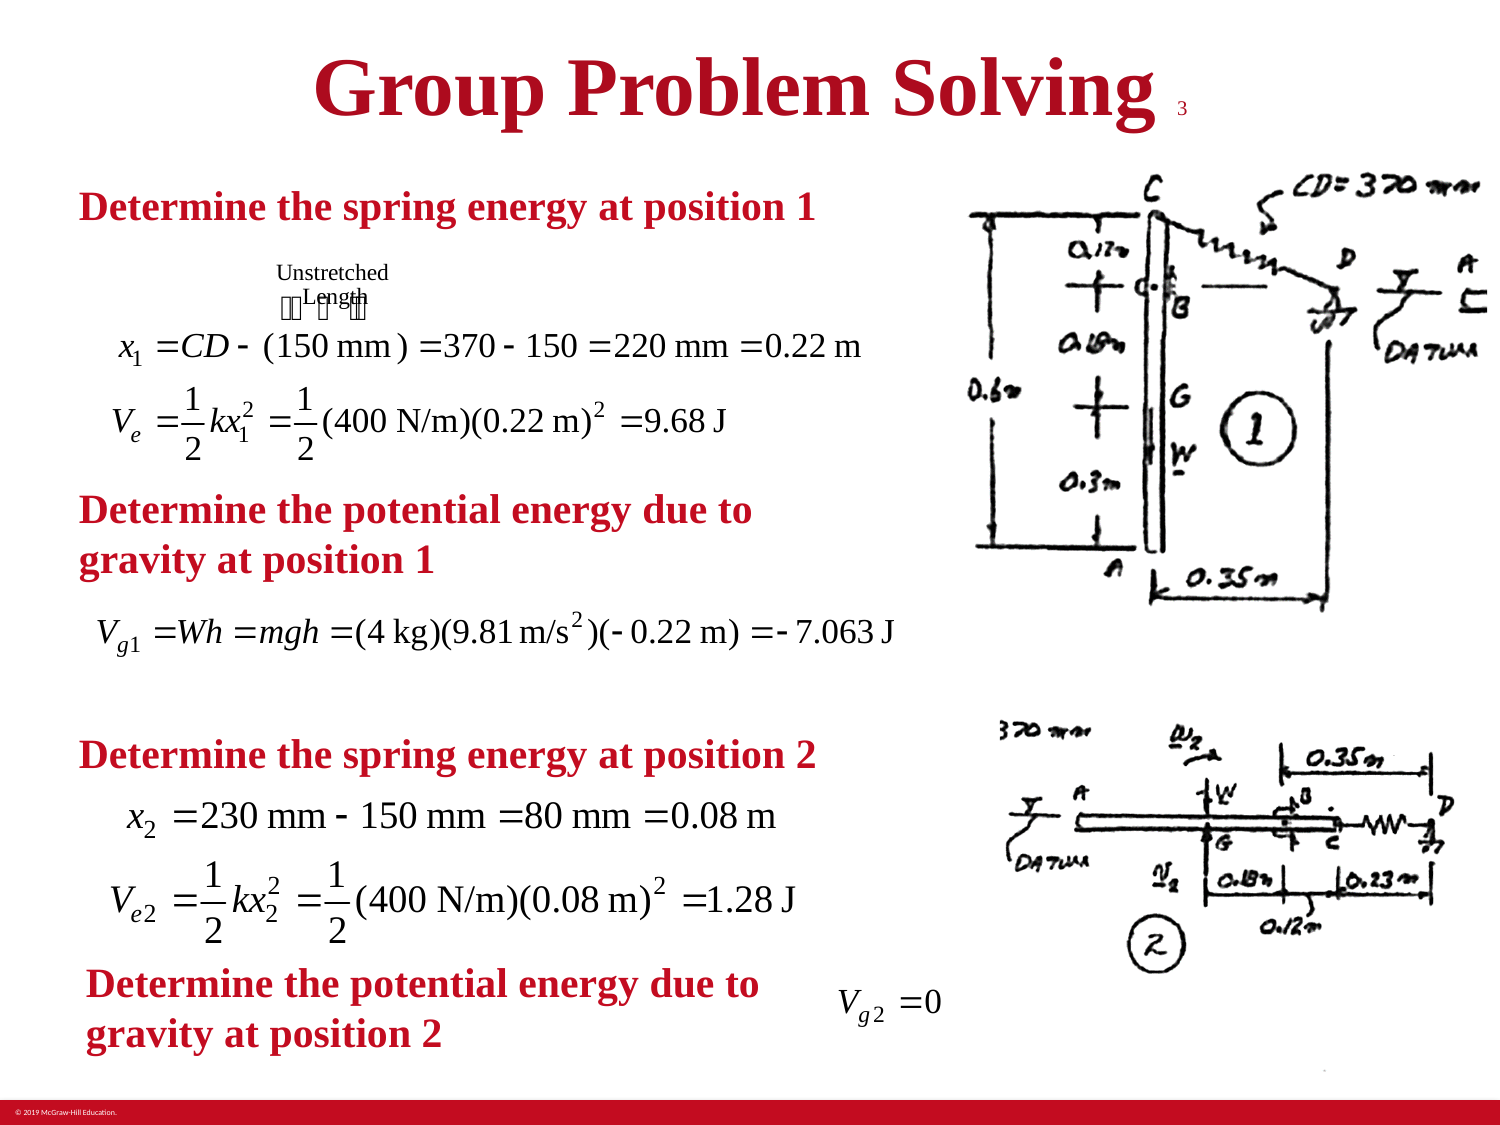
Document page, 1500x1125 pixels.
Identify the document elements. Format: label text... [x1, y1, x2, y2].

text_box Determine the potential energy due to gravity at position 2 [71, 948, 872, 1064]
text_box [92, 599, 903, 667]
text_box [107, 253, 871, 468]
text_box Determine the spring energy at position 1 [64, 171, 865, 237]
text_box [833, 976, 949, 1038]
text_box Determine the spring energy at position 2 [64, 719, 865, 785]
title Group Problem Solving 3 [75, 24, 1425, 125]
text_box Determine the potential energy due to gravity at position 1 [64, 474, 865, 589]
picture [999, 718, 1455, 1072]
picture [966, 171, 1488, 616]
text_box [105, 786, 807, 951]
